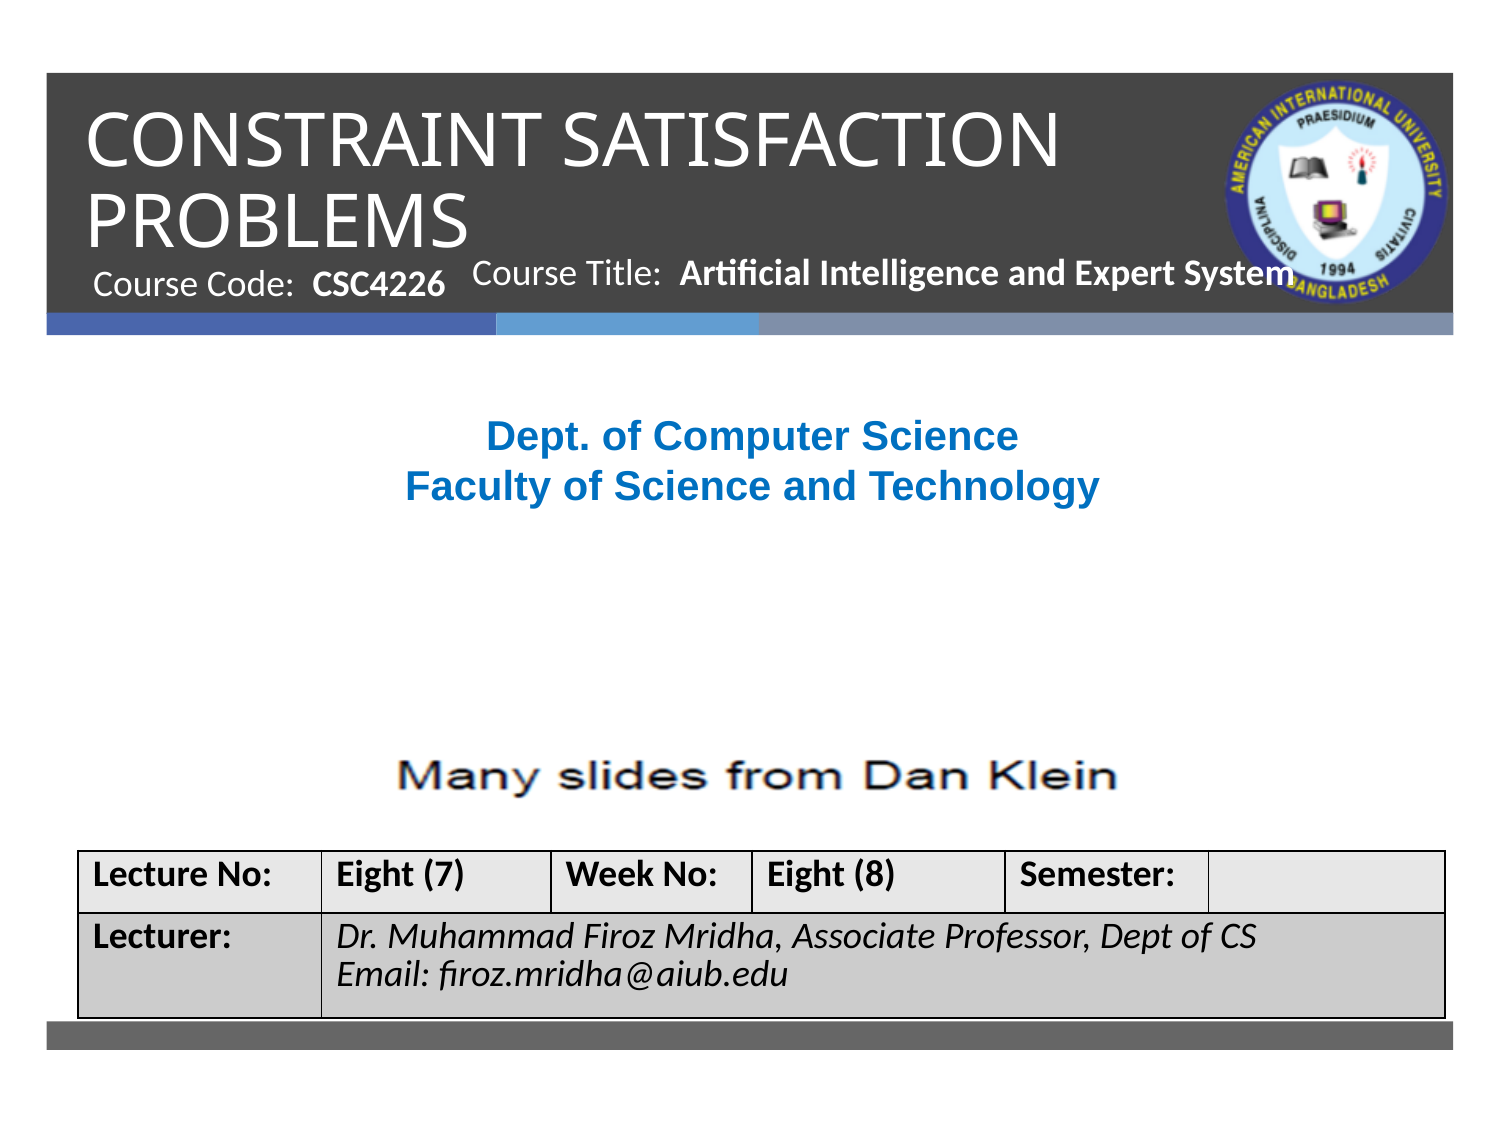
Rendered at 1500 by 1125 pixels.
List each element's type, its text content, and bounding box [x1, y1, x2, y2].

table_cell Lecturer: [79, 914, 321, 1017]
title CONSTRAINT SATISFACTION PROBLEMS [69, 91, 1351, 271]
table_cell Dr. Muhammad Firoz Mridha, Associate Professor, Dept of CS Email: firoz.mridha@aiub.edu [322, 914, 1444, 1017]
subtitle Course Code: CSC4226 [78, 251, 536, 331]
text_box Dept. of Computer Science Faculty of Science and Technology [12, 401, 1493, 517]
table_header Eight (8) [753, 852, 1004, 912]
table_header Week No: [552, 852, 751, 912]
table_header Semester: [1006, 852, 1208, 912]
picture [370, 732, 1135, 804]
table_header Lecture No: [79, 852, 321, 912]
table_header [1209, 852, 1444, 912]
picture [1220, 75, 1454, 310]
text_box Course Title: Artificial Intelligence and Expert System [457, 249, 1316, 330]
table_header Eight (7) [322, 852, 550, 912]
